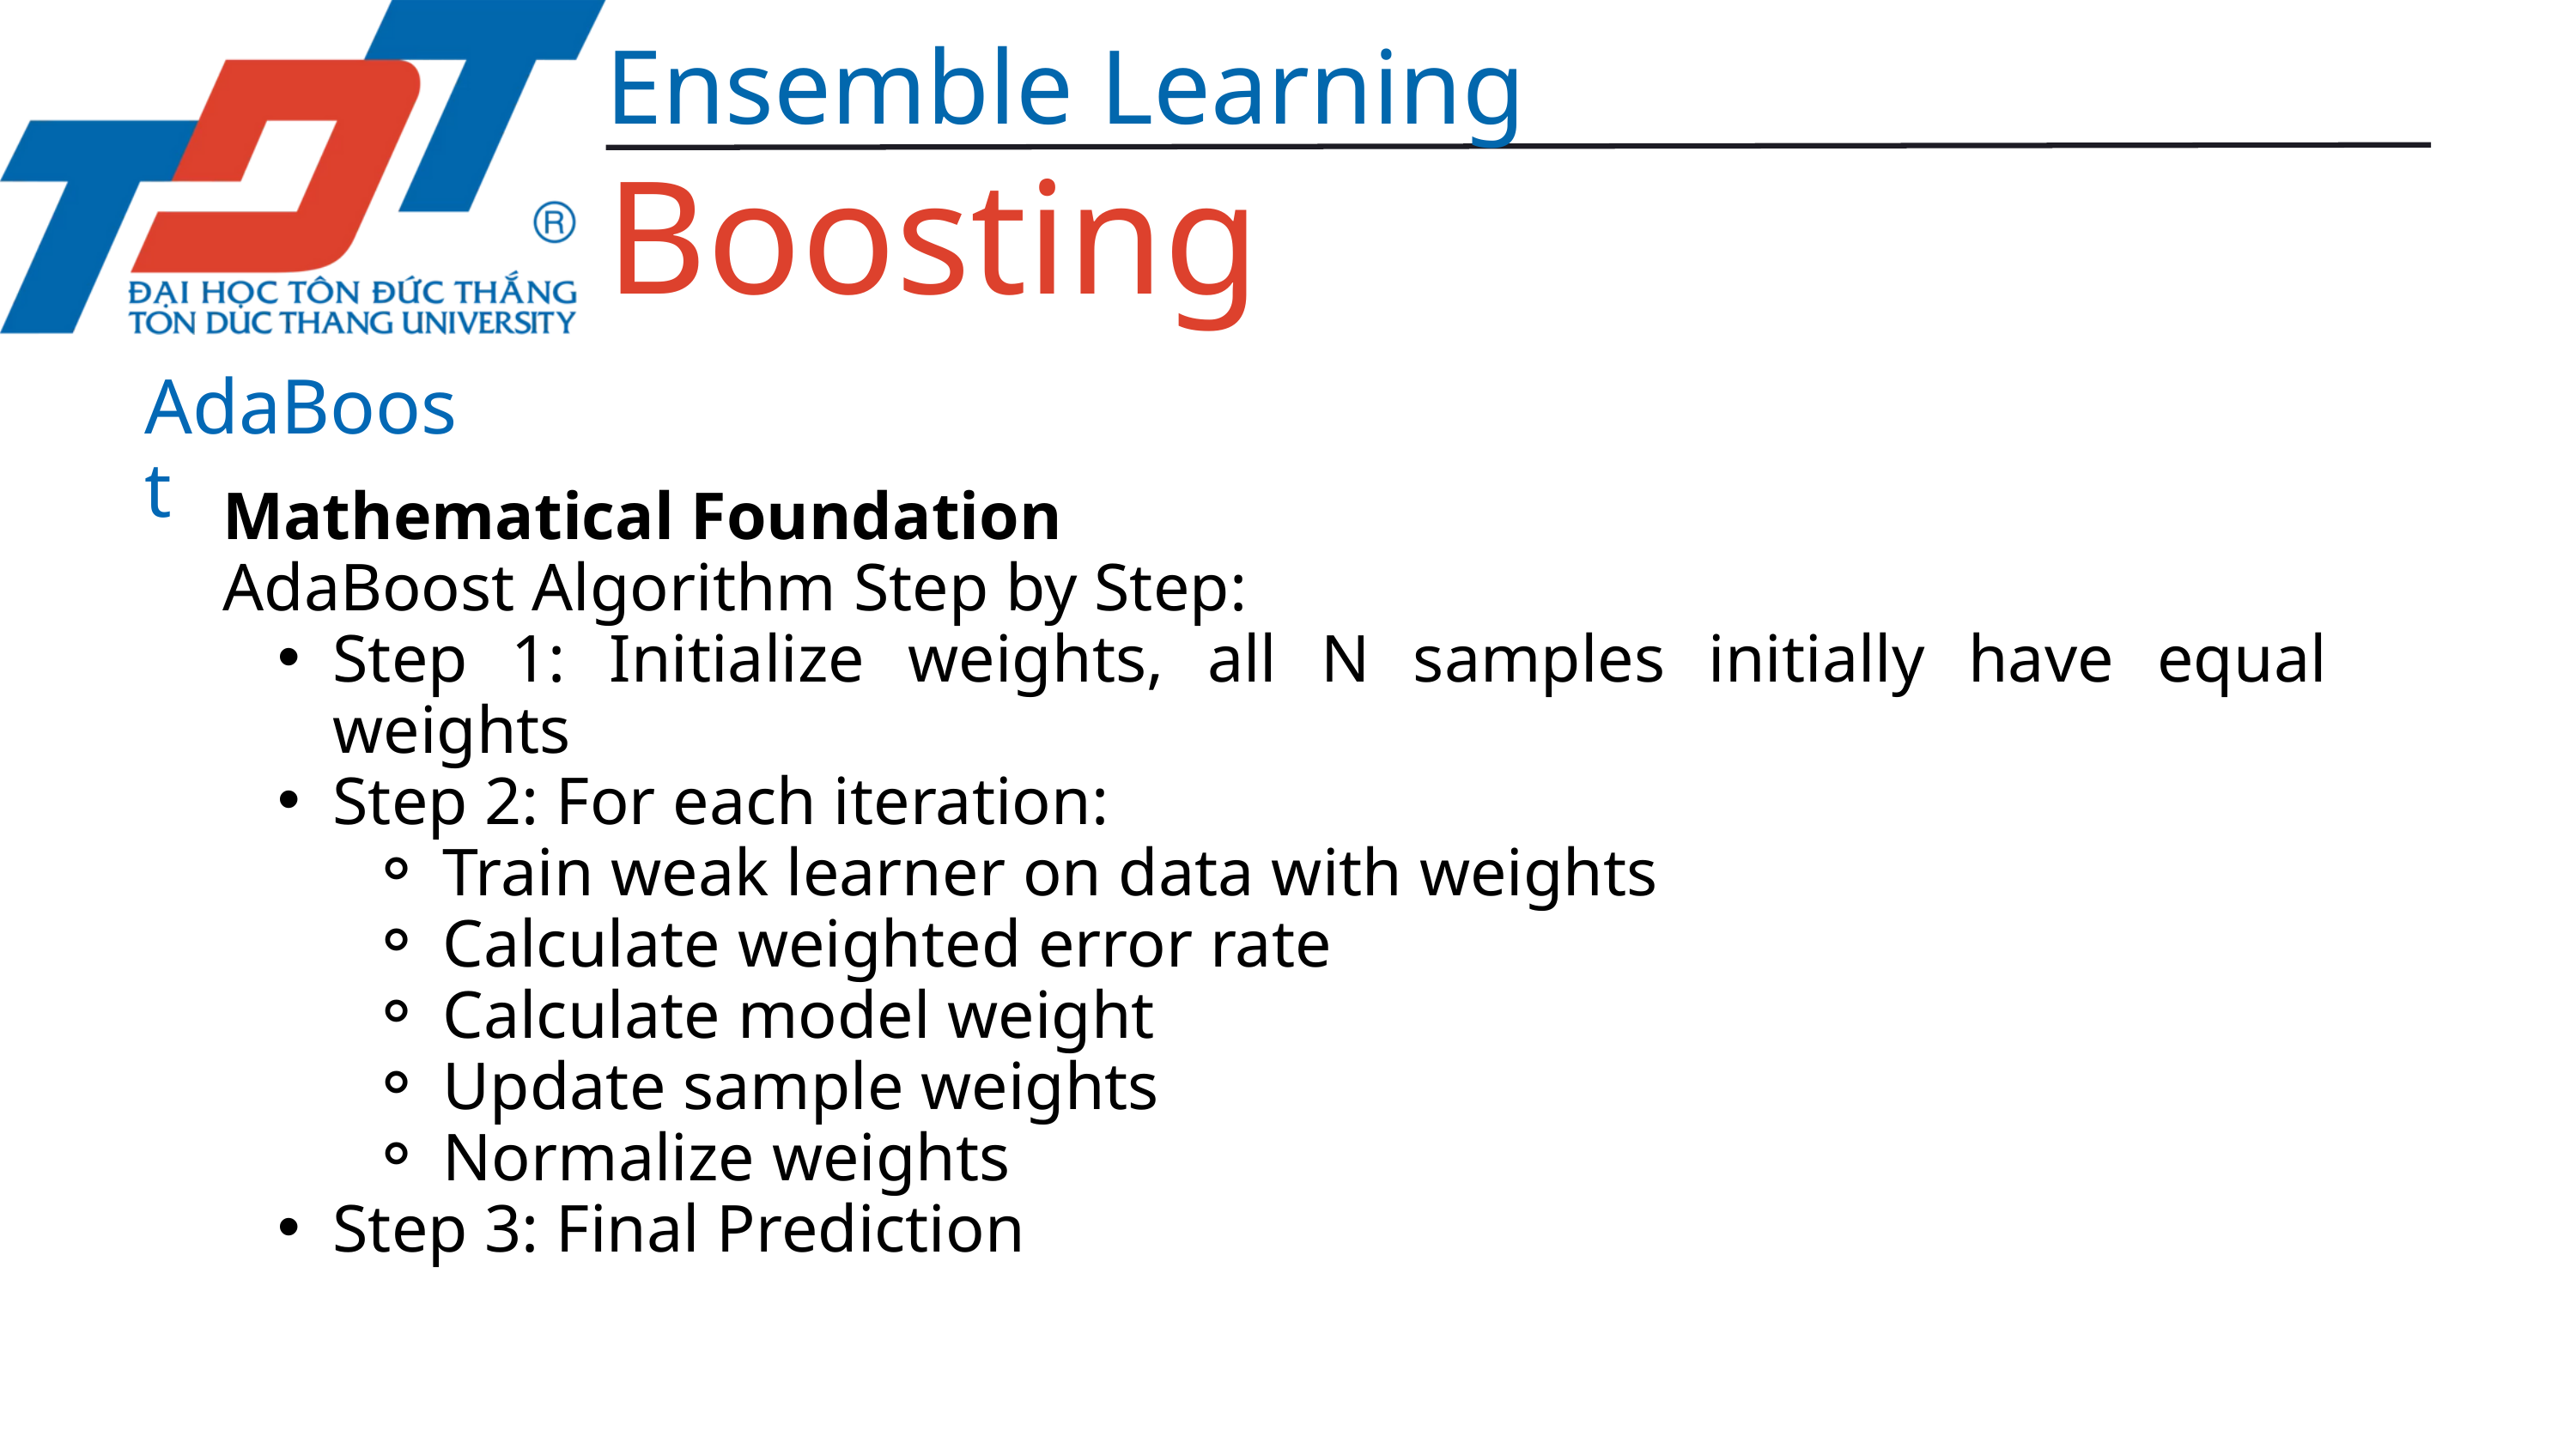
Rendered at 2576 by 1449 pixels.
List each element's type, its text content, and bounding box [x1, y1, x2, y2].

text_box Ensemble Learning [605, 33, 2038, 145]
text_box Boosting [605, 168, 2038, 325]
text_box Mathematical Foundation AdaBoost Algorithm Step by Step: Step 1: Initialize weights, all N samples initially have equal weights Step 2: For each iteration: Train weak learner on data with weights Calculate weighted error rate Calculate model weight Update sample weights Normalize weights Step 3: Final Prediction [222, 482, 2330, 1265]
text_box AdaBoost [144, 366, 466, 532]
text_box [0, 0, 606, 335]
